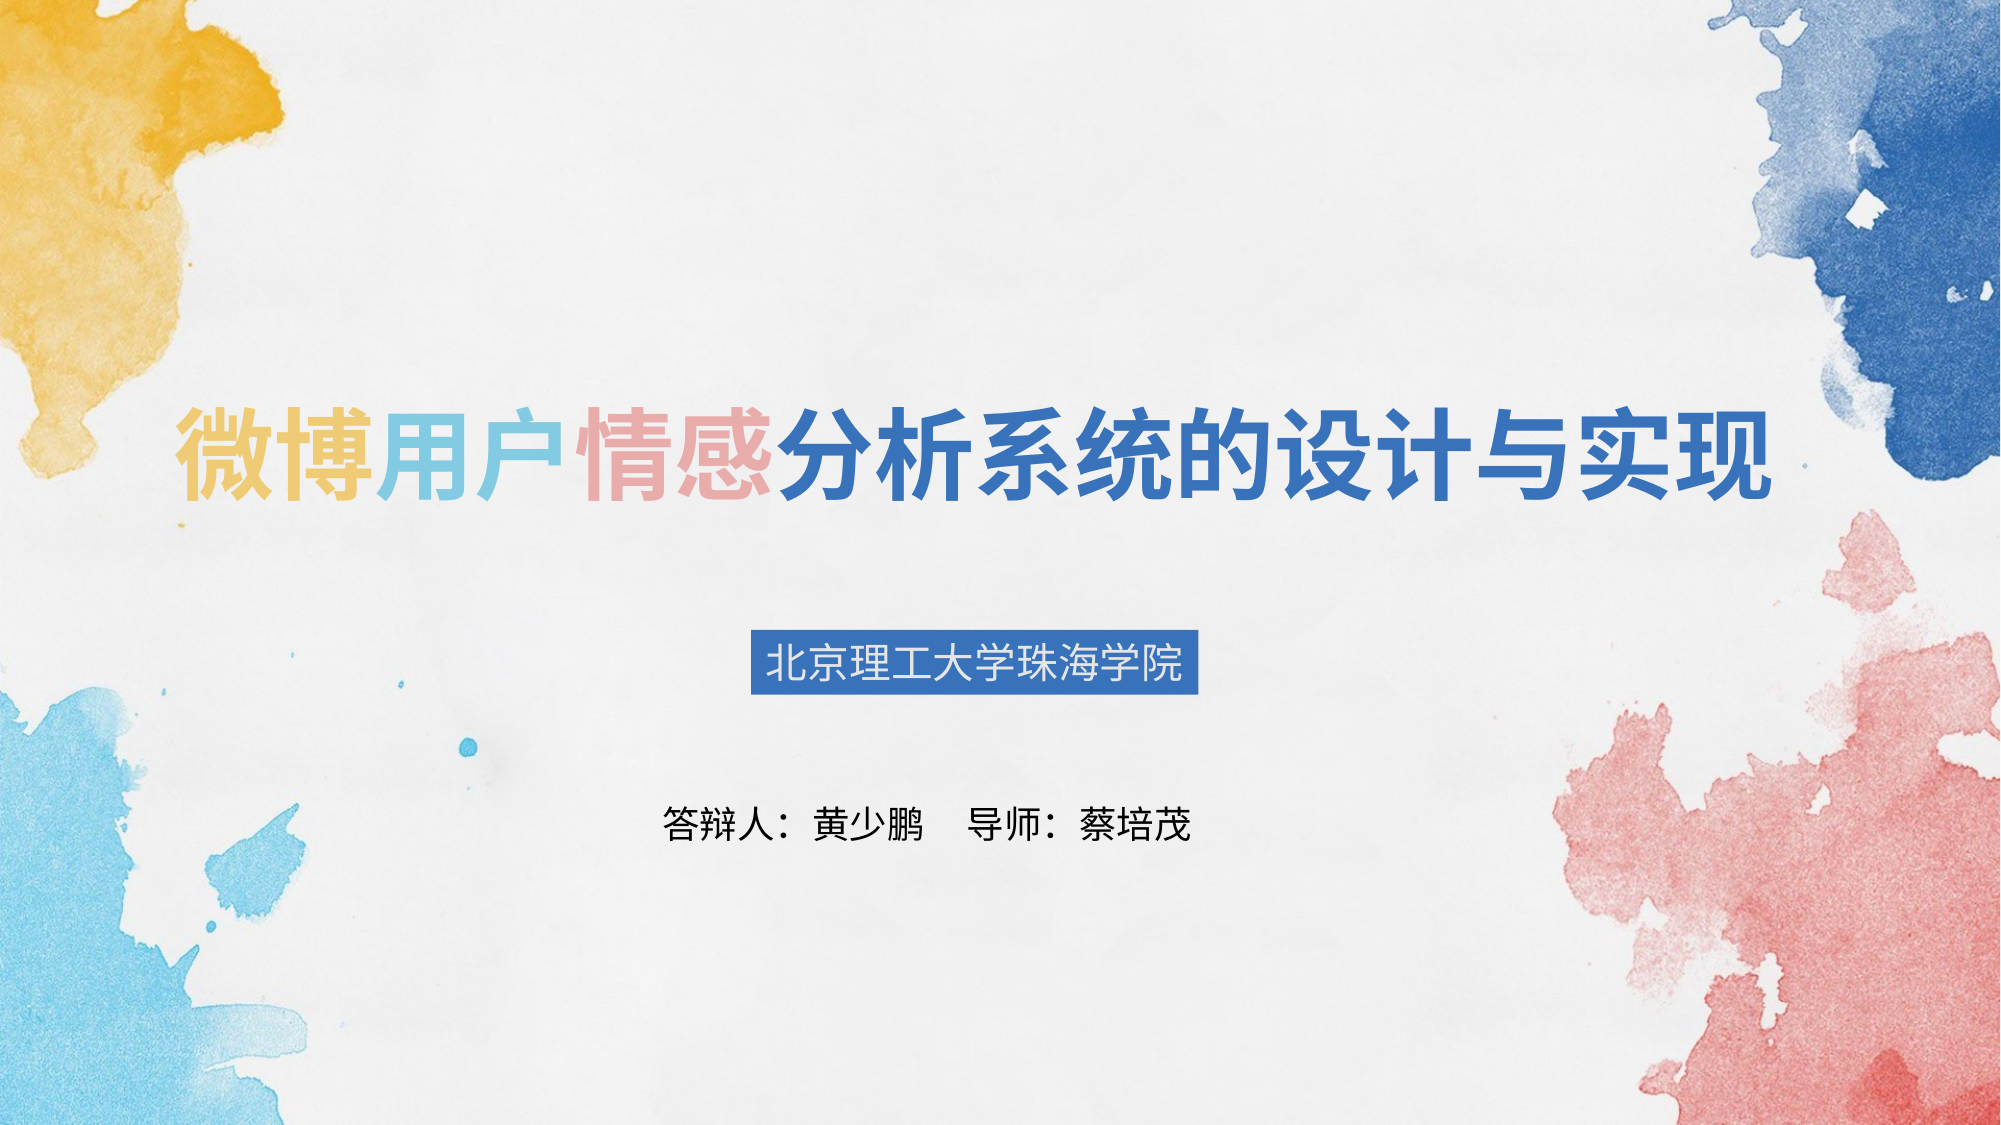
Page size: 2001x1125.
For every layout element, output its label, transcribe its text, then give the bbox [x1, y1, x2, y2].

text_box 答辩人：黄少鹏 导师：蔡培茂 [645, 802, 1304, 845]
text_box 北京理工大学珠海学院 [751, 629, 1199, 695]
picture [0, 0, 2001, 1125]
text_box 微博用户情感分析系统的设计与实现 [159, 385, 1790, 521]
